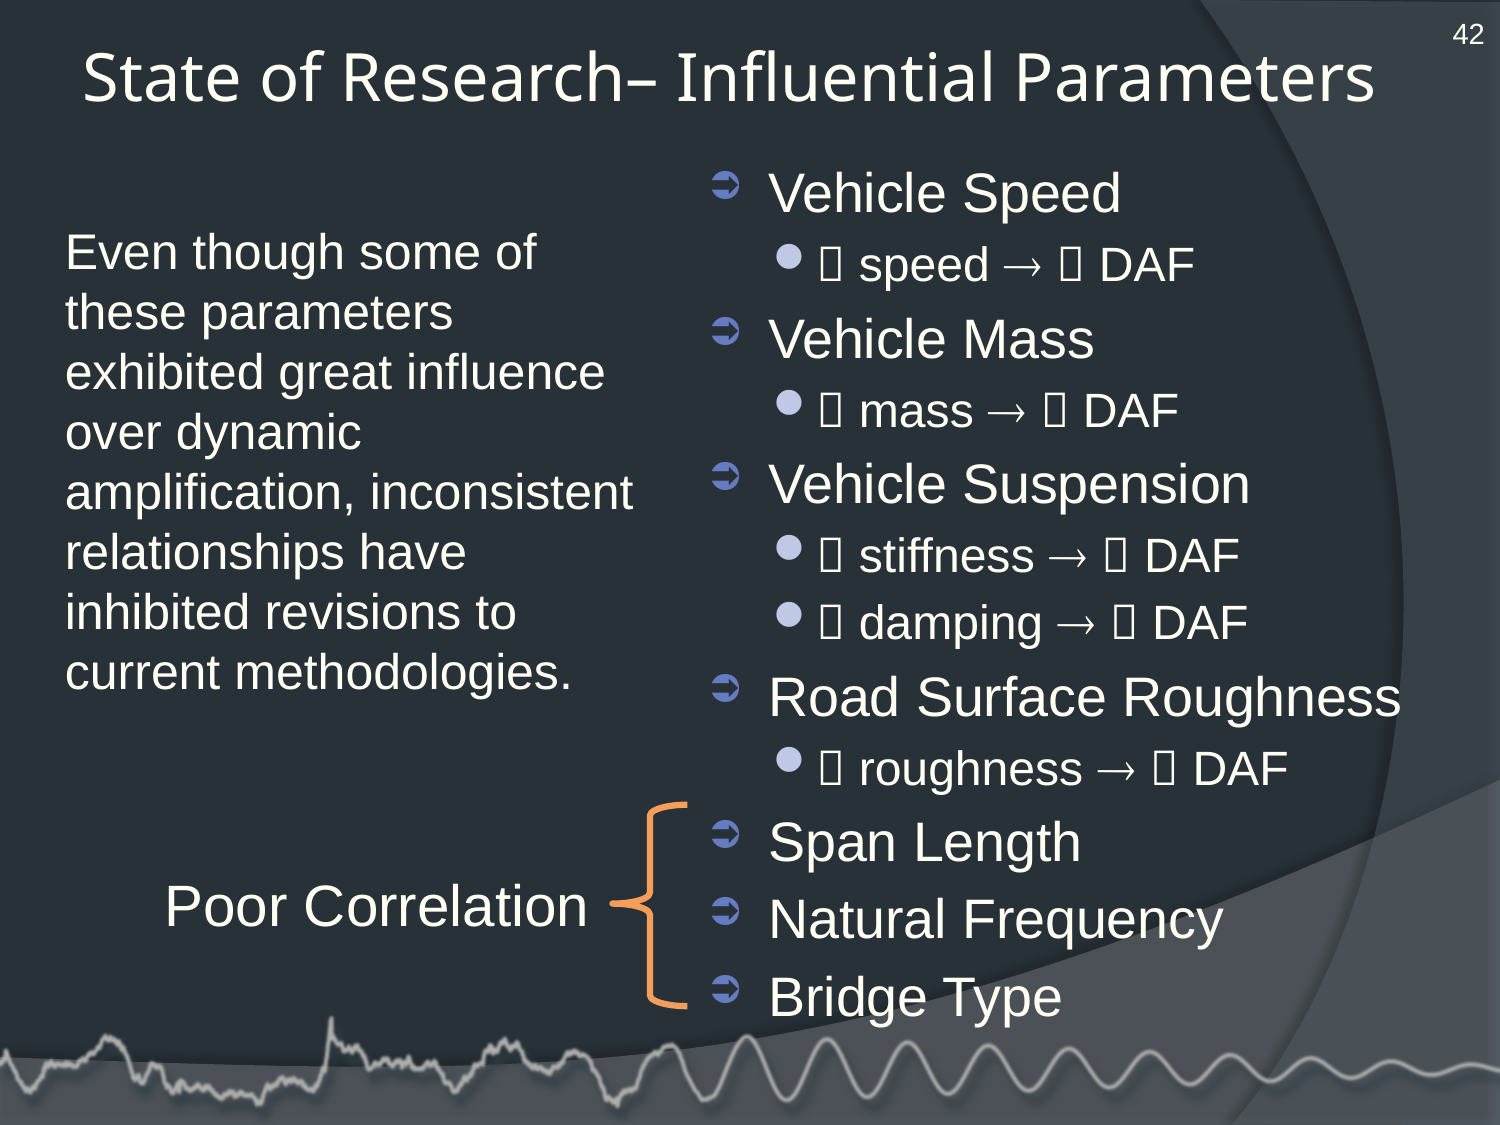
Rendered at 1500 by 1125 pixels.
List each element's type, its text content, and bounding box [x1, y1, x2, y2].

slide_number 42 [1374, 0, 1500, 60]
text_box Even though some of these parameters exhibited great influence over dynamic amplification, inconsistent relationships have inhibited revisions to current methodologies. [49, 212, 663, 708]
text_box Poor Correlation [150, 860, 625, 946]
text_box [625, 803, 688, 1007]
picture [0, 987, 1500, 1125]
list Vehicle Speed  speed   DAF Vehicle Mass  mass   DAF Vehicle Suspension  stiffness   DAF  damping   DAF Road Surface Roughness  roughness   DAF Span Length Natural Frequency Bridge Type [687, 149, 1475, 1038]
title State of Research– Influential Parameters [75, 24, 1425, 125]
